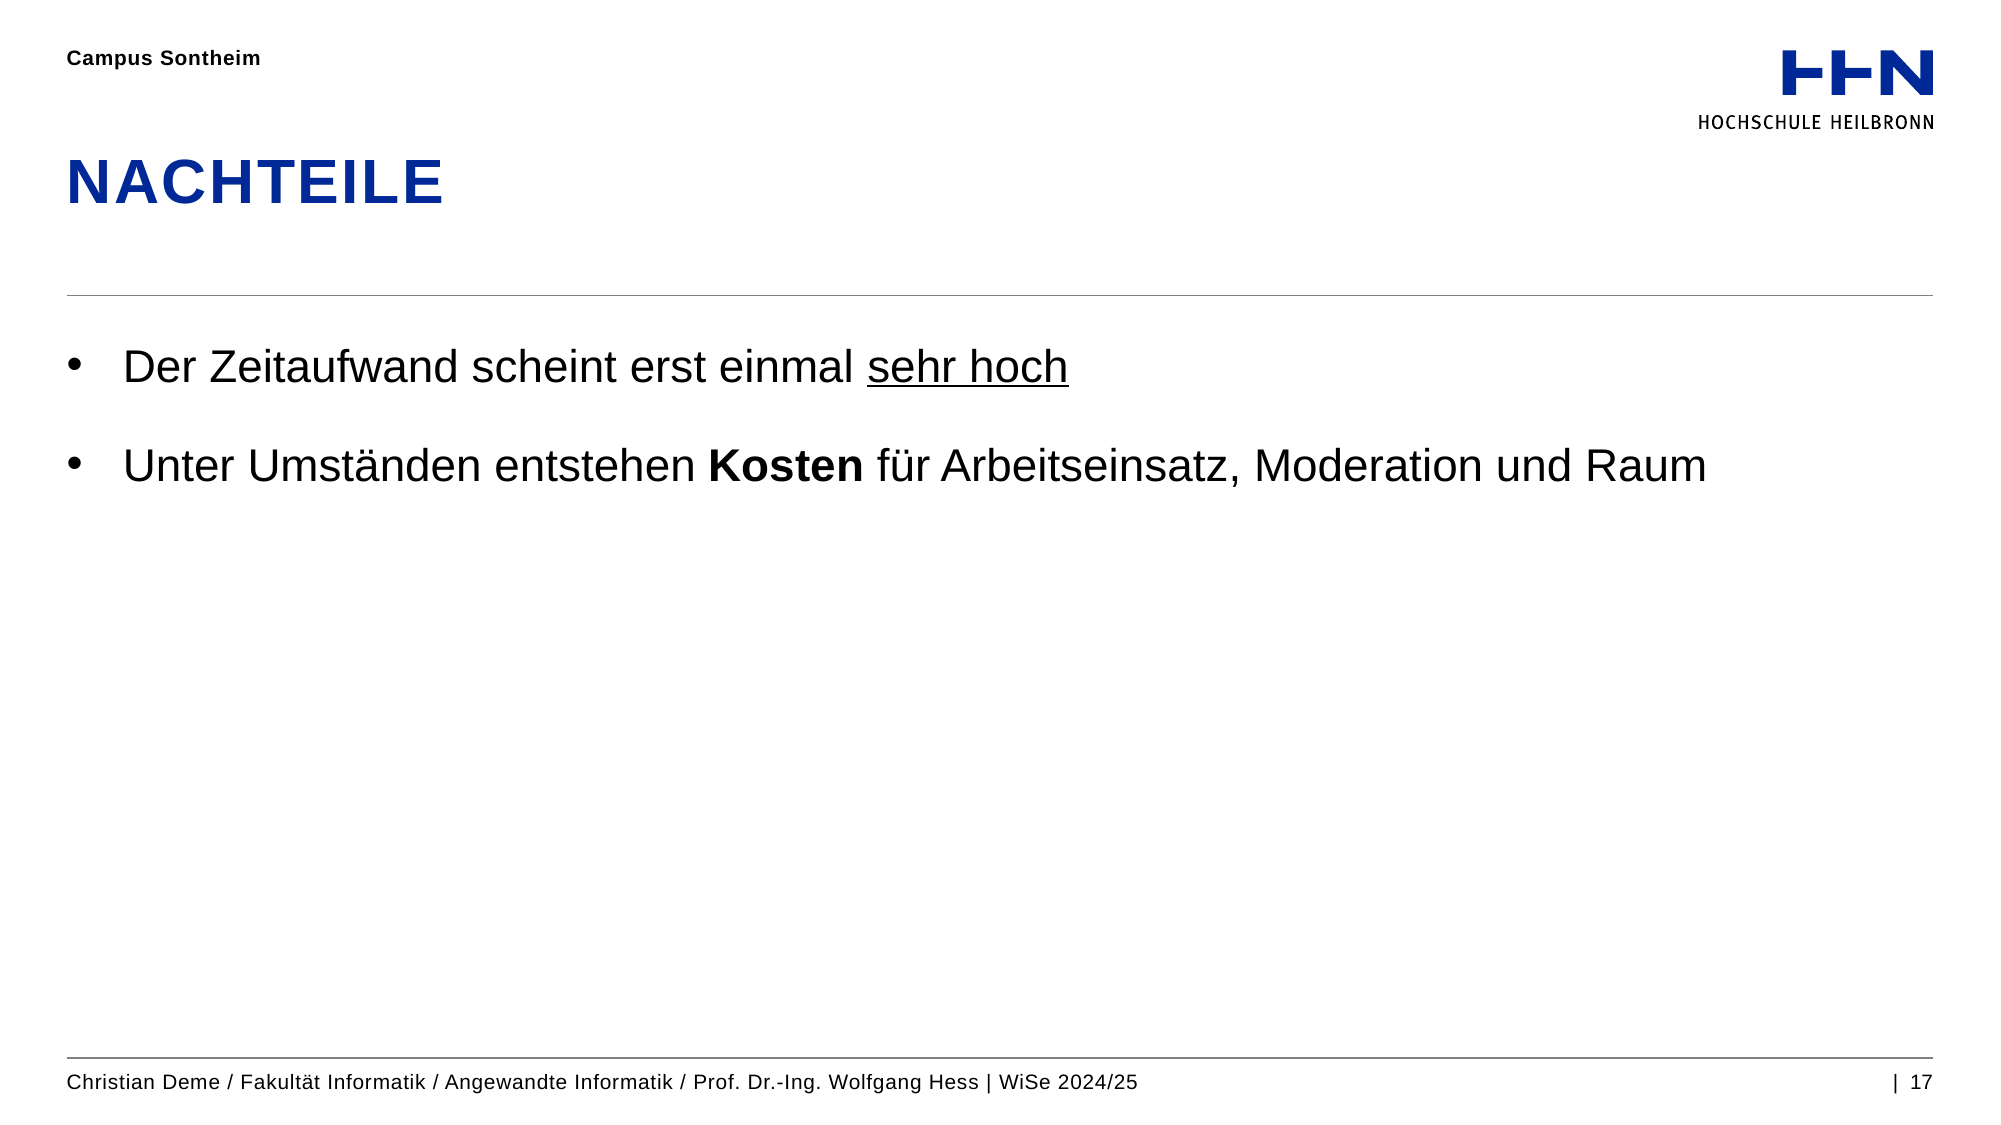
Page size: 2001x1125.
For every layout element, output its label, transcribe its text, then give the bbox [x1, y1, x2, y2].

footer Christian Deme / Fakultät Informatik / Angewandte Informatik / Prof. Dr.-Ing. Wolfgang Hess | WiSe 2024/25 [66, 1068, 1277, 1105]
list Der Zeitaufwand scheint erst einmal sehr hoch Unter Umständen entstehen Kosten für Arbeitseinsatz, Moderation und Raum [66, 333, 1933, 1025]
slide_number Campus Sontheim [66, 45, 1277, 81]
slide_number | 17 [1621, 1068, 1933, 1105]
title Nachteile [66, 147, 1933, 290]
